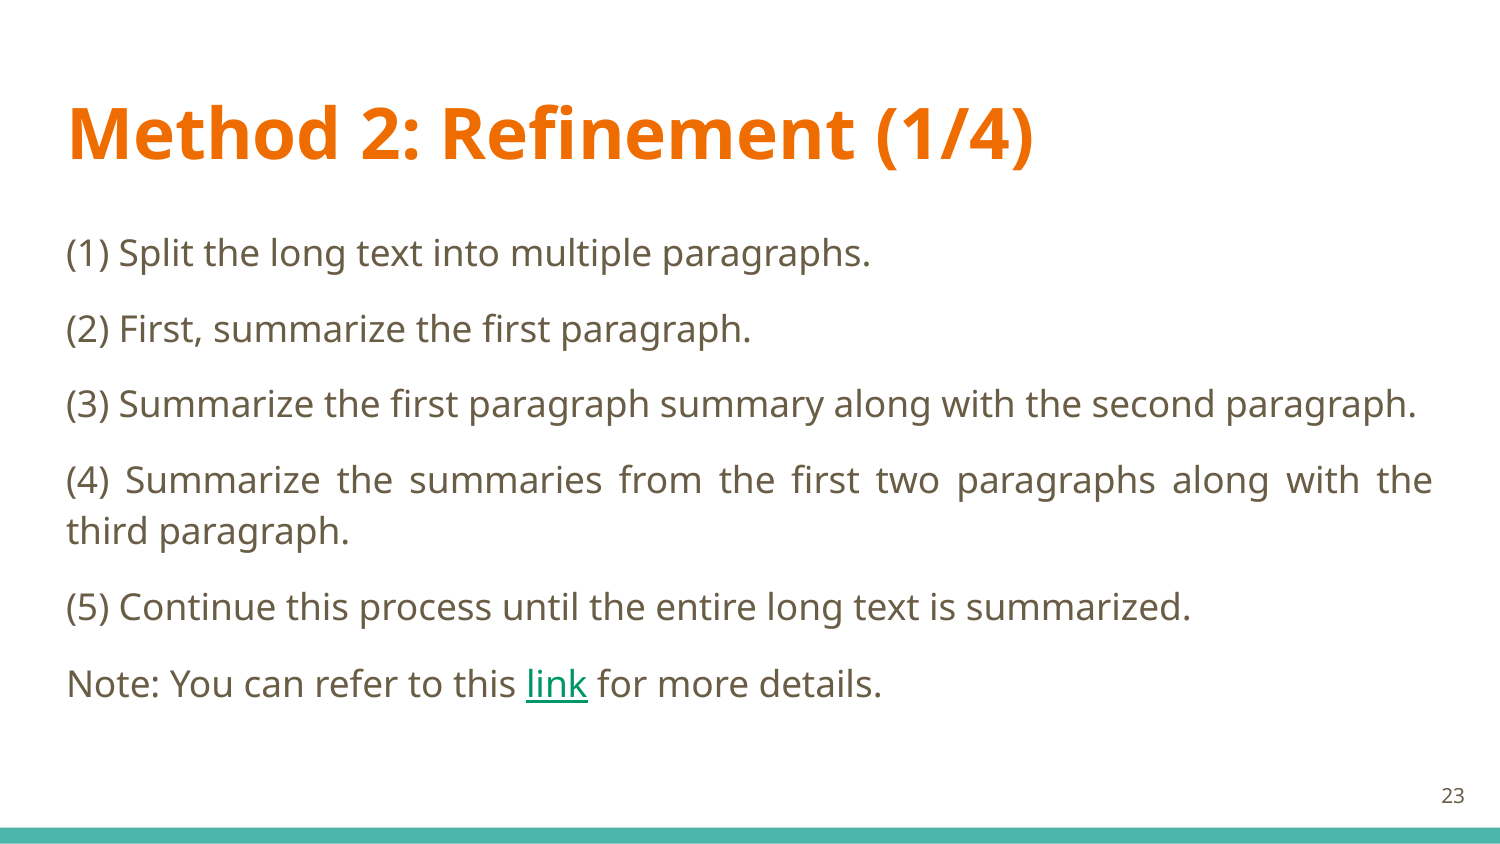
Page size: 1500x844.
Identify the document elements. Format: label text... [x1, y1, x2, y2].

list (1) Split the long text into multiple paragraphs. (2) First, summarize the first paragraph. (3) Summarize the first paragraph summary along with the second paragraph. (4) Summarize the summaries from the first two paragraphs along with the third paragraph. (5) Continue this process until the entire long text is summarized. Note: You can refer to this link for more details. [51, 207, 1449, 750]
slide_number ‹#› [1389, 764, 1480, 830]
title Method 2: Refinement (1/4) [51, 72, 1449, 189]
